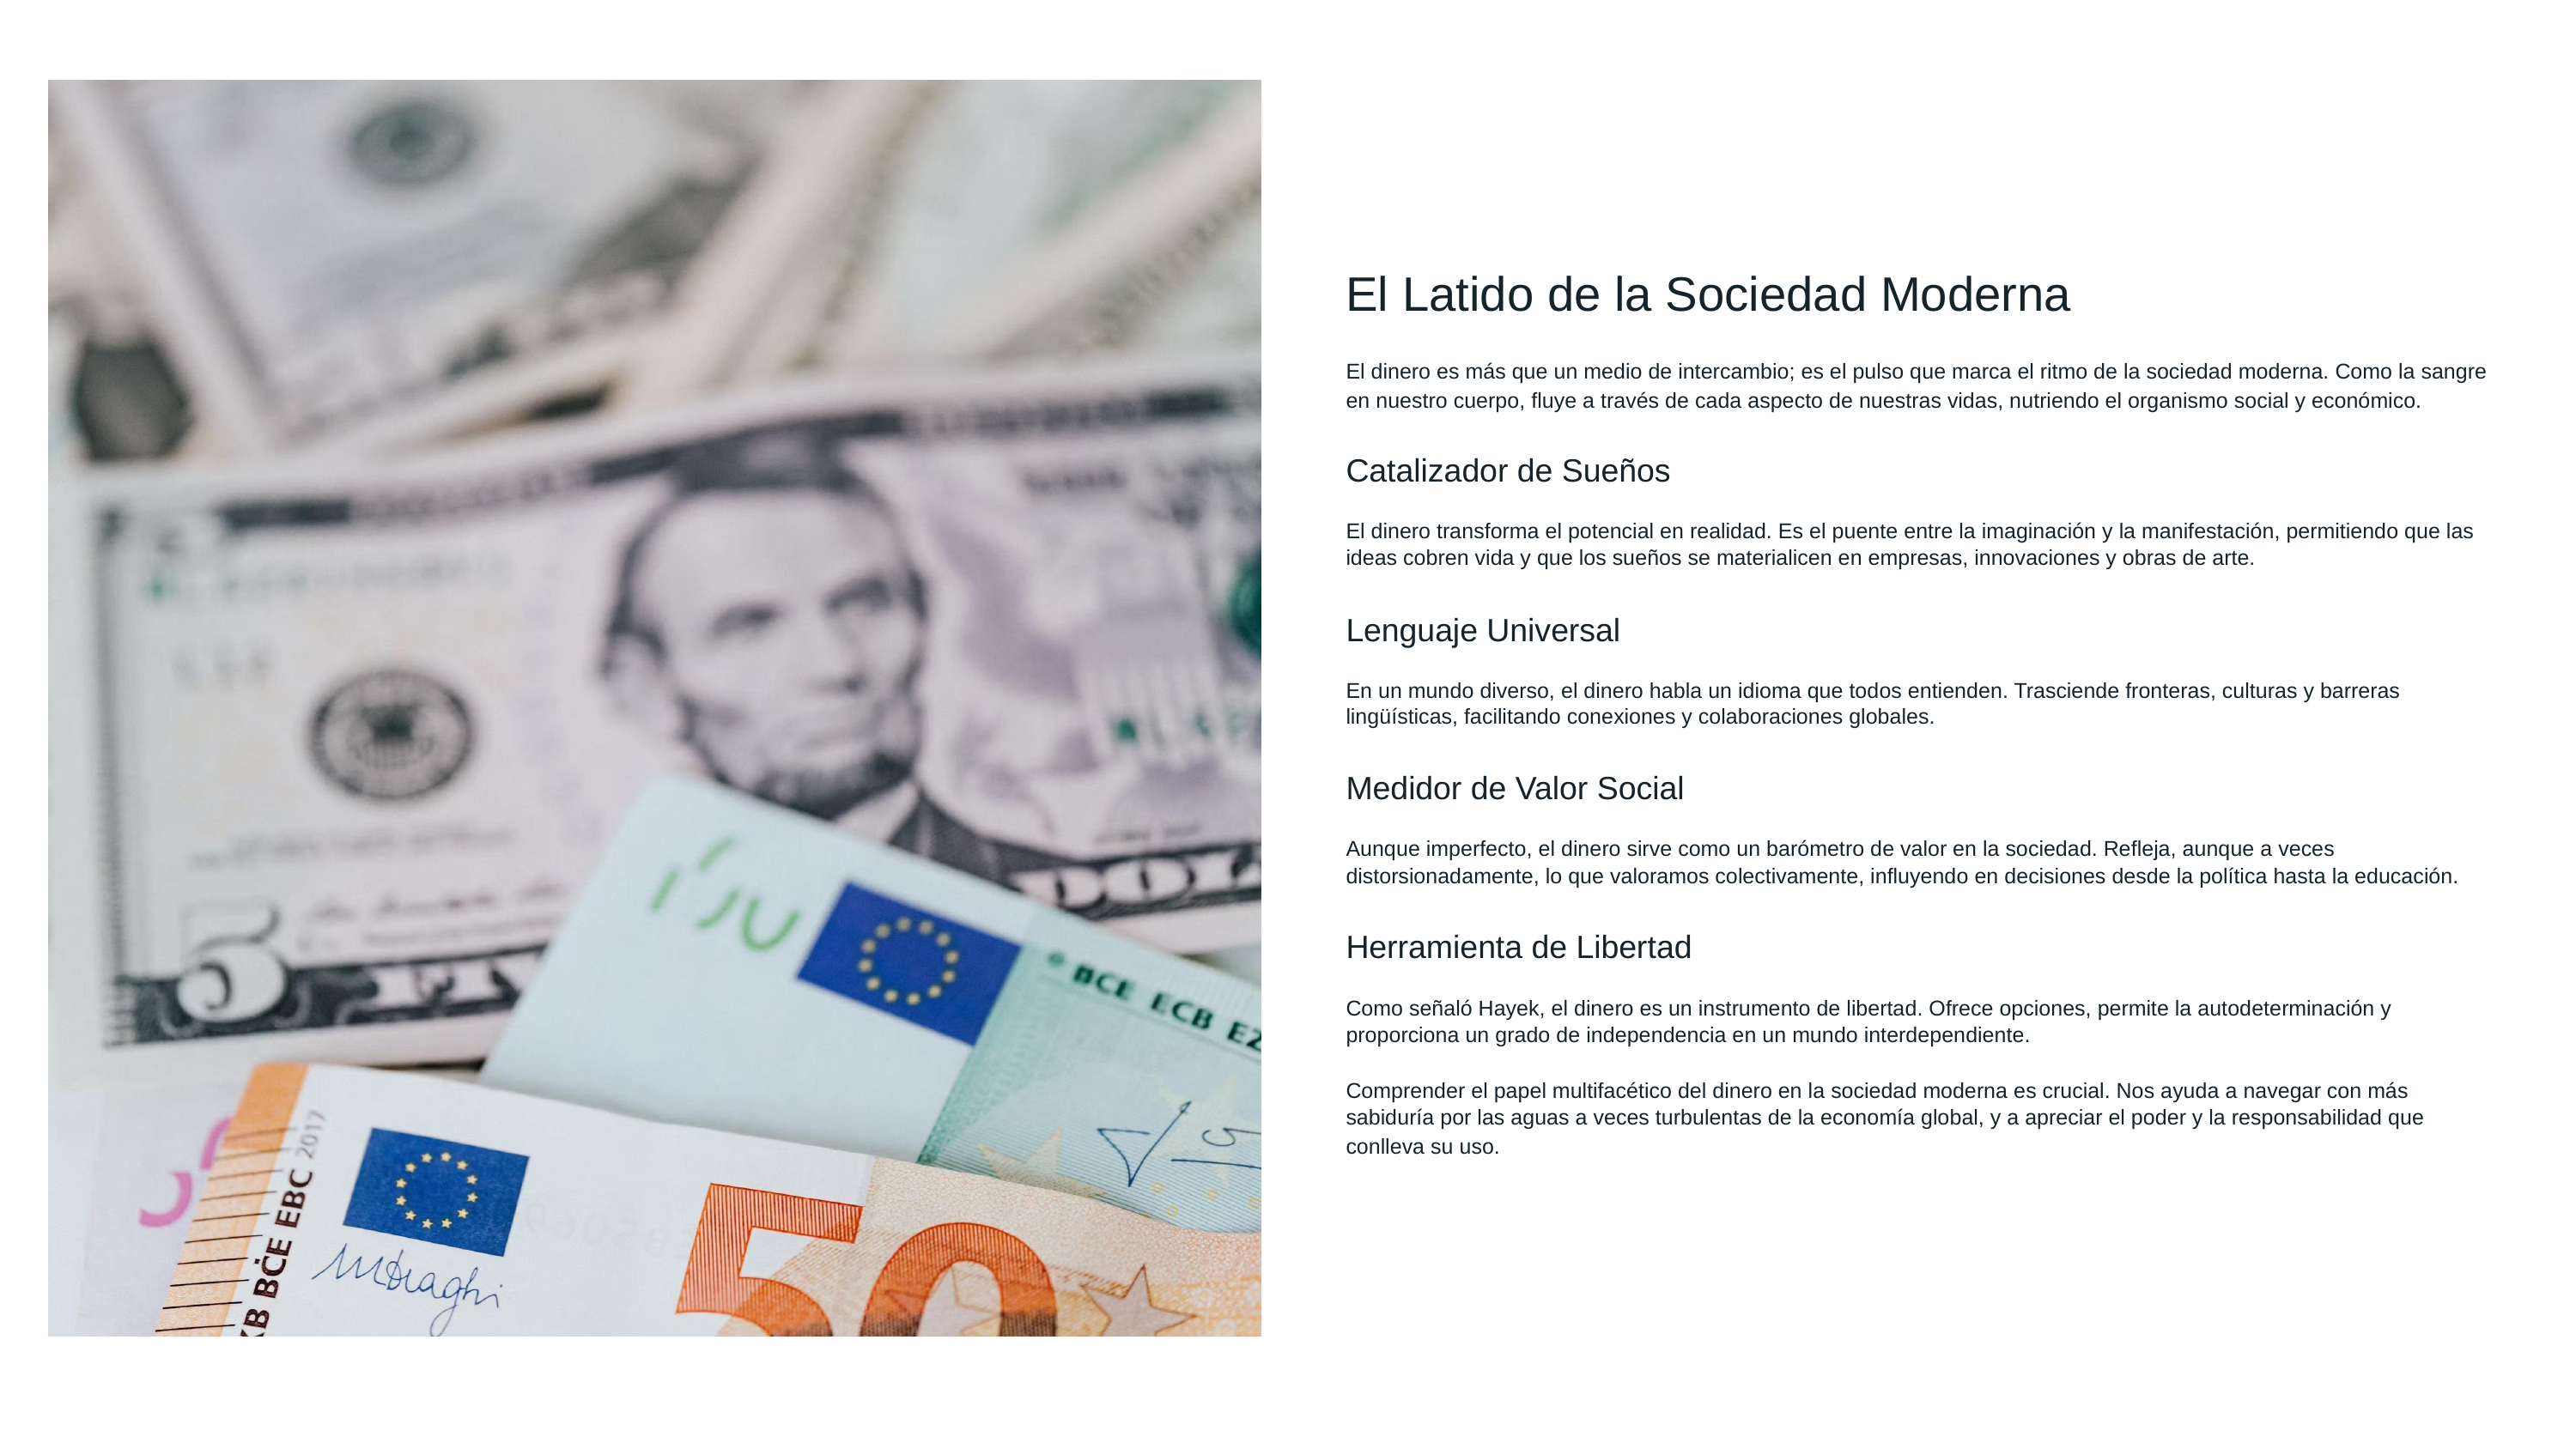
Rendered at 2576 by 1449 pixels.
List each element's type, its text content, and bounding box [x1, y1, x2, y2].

text_box El Latido de la Sociedad Moderna El dinero es más que un medio de intercambio; es el pulso que marca el ritmo de la sociedad moderna. Como la sangre en nuestro cuerpo, fluye a través de cada aspecto de nuestras vidas, nutriendo el organismo social y económico. Catalizador de Sueños El dinero transforma el potencial en realidad. Es el puente entre la imaginación y la manifestación, permitiendo que las ideas cobren vida y que los sueños se materialicen en empresas, innovaciones y obras de arte. Lenguaje Universal En un mundo diverso, el dinero habla un idioma que todos entienden. Trasciende fronteras, culturas y barreras lingüísticas, facilitando conexiones y colaboraciones globales. Medidor de Valor Social Aunque imperfecto, el dinero sirve como un barómetro de valor en la sociedad. Refleja, aunque a veces distorsionadamente, lo que valoramos colectivamente, influyendo en decisiones desde la política hasta la educación. Herramienta de Libertad Como señaló Hayek, el dinero es un instrumento de libertad. Ofrece opciones, permite la autodeterminación y proporciona un grado de independencia en un mundo interdependiente. Comprender el papel multifacético del dinero en la sociedad moderna es crucial. Nos ayuda a navegar con más sabiduría por las aguas a veces turbulentas de la economía global, y a apreciar el poder y la responsabilidad que conlleva su uso. [1346, 263, 2498, 1162]
picture [48, 80, 1261, 1337]
